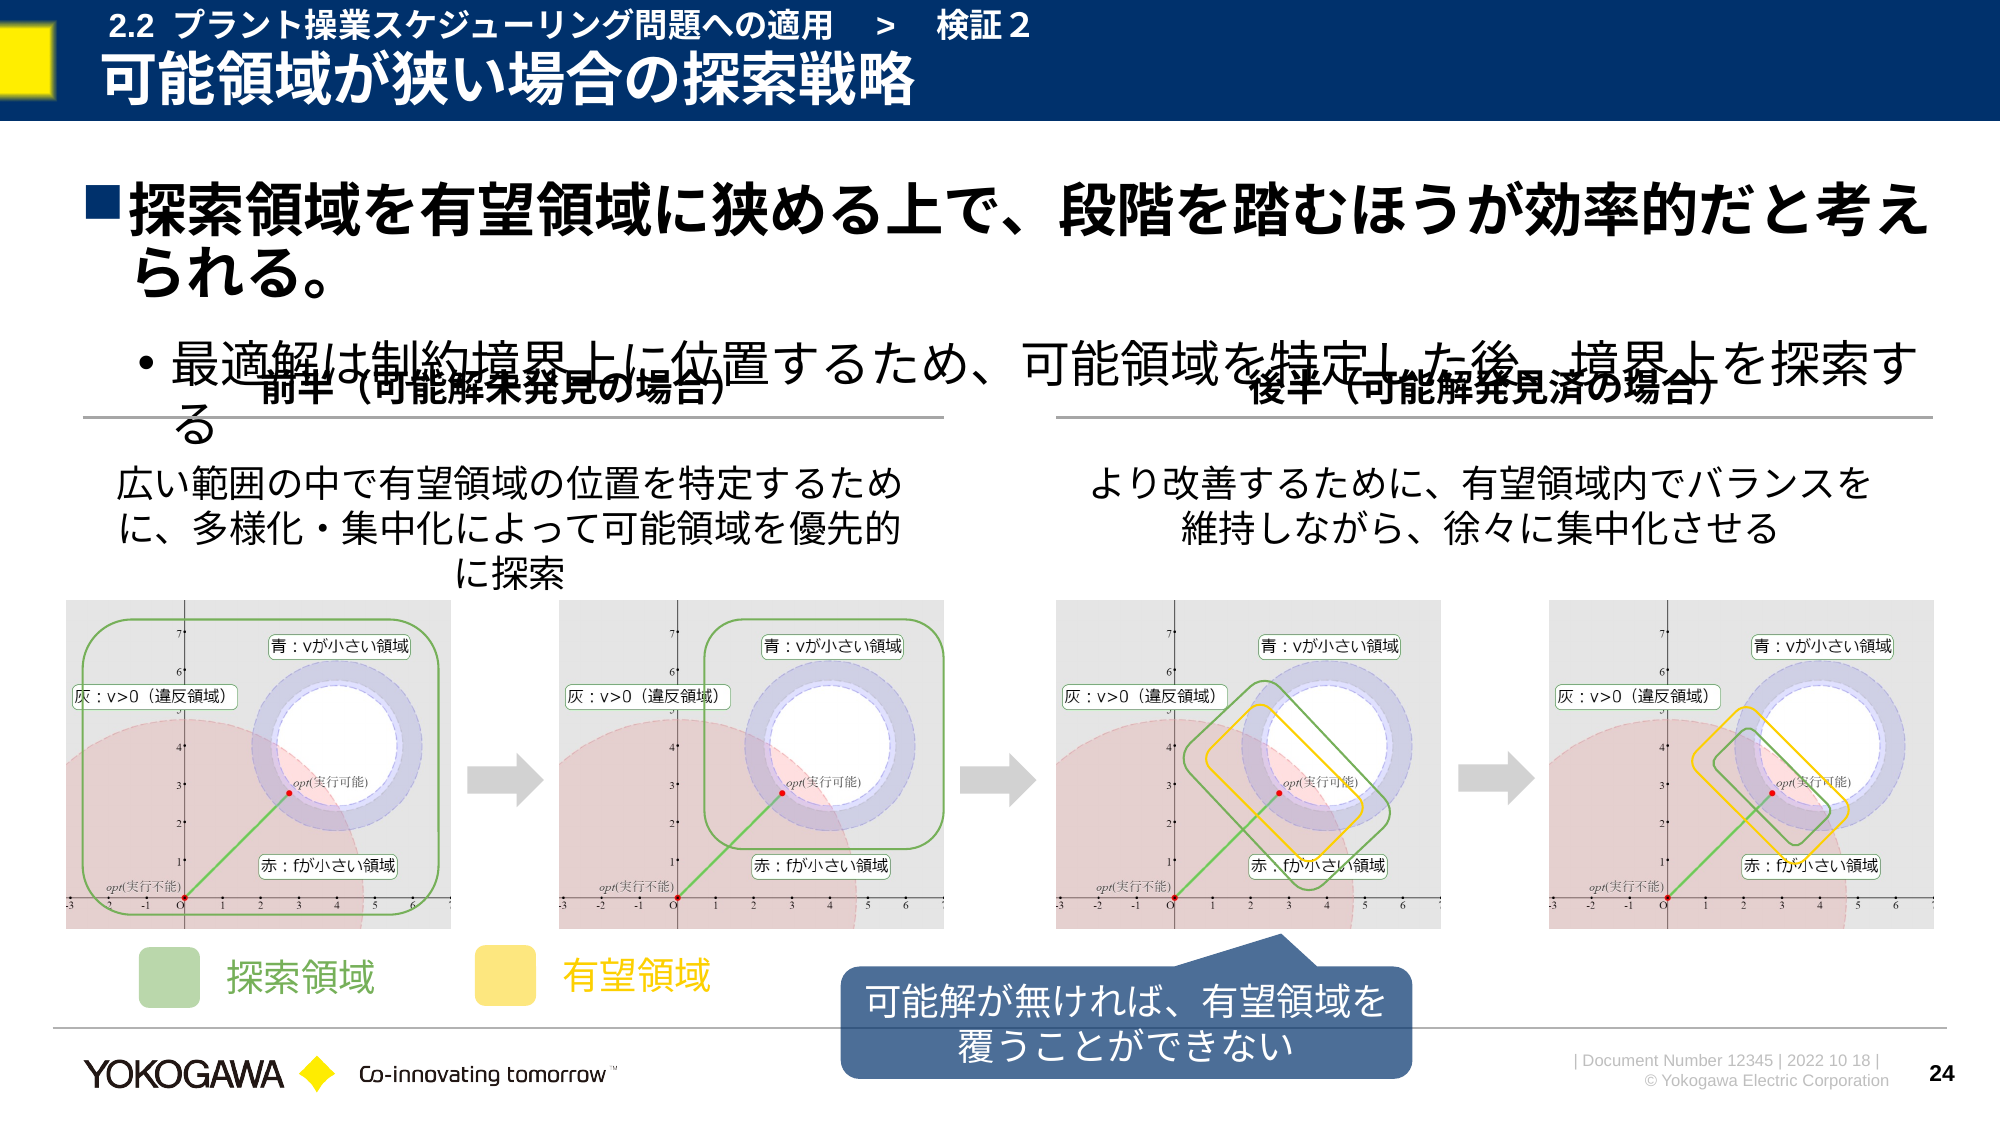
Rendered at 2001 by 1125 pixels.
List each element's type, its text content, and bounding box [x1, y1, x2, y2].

text_box 可能解が無ければ、有望領域を覆うことができない [839, 932, 1414, 1080]
picture [1548, 600, 1934, 929]
picture [1056, 600, 1441, 929]
picture [559, 600, 944, 929]
picture [83, 1055, 617, 1093]
picture [66, 600, 451, 929]
title 可能領域が狭い場合の探索戦略 [84, 39, 1955, 125]
text_box 2.2 プラント操業スケジューリング問題への適用 > 検証２ [93, 0, 1399, 52]
text_box 探索領域 [211, 946, 410, 1007]
text_box 後半（可能解発見済の場合） [1231, 356, 1754, 416]
text_box 有望領域 [547, 944, 746, 1005]
text_box 広い範囲の中で有望領域の位置を特定するために、多様化・集中化によって可能領域を優先的に探索 [88, 452, 931, 603]
text_box [958, 750, 1038, 810]
slide_number 24 [1904, 1042, 1970, 1103]
text_box [1457, 748, 1537, 808]
picture [0, 6, 69, 115]
text_box [473, 944, 538, 1007]
text_box 前半（可能解未発見の場合） [242, 356, 765, 416]
text_box 探索領域を有望領域に狭める上で、段階を踏むほうが効率的だと考えられる。 最適解は制約境界上に位置するため、可能領域を特定した後、境界上を探索する [66, 173, 1955, 360]
text_box [466, 750, 546, 810]
text_box より改善するために、有望領域内でバランスを 維持しながら、徐々に集中化させる [1069, 452, 1893, 558]
text_box [137, 946, 201, 1009]
